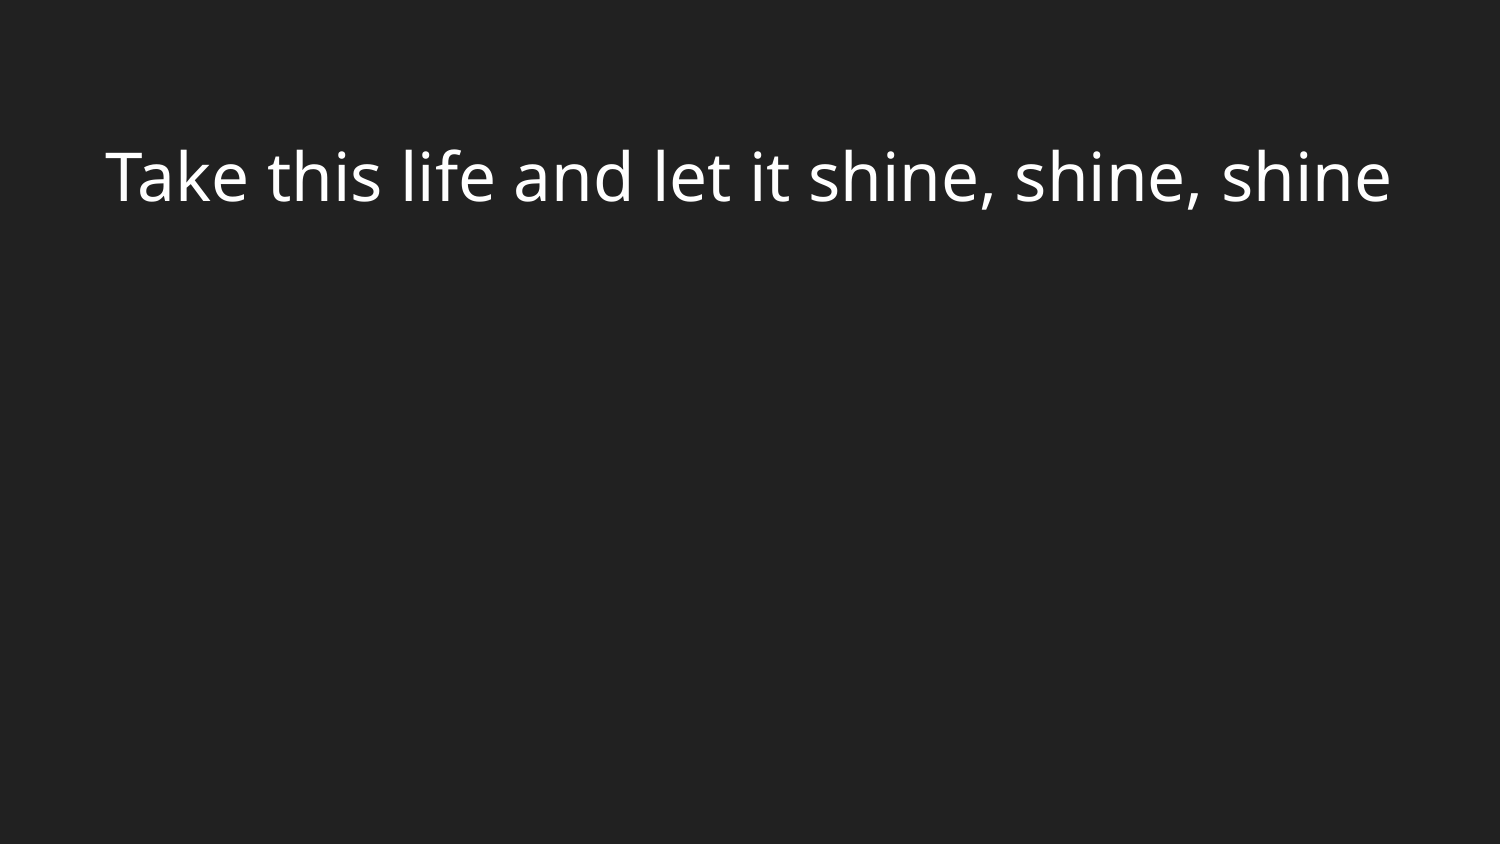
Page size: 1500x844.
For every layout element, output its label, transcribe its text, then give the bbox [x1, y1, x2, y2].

text_box Take this life and let it shine, shine, shine [74, 126, 1425, 304]
